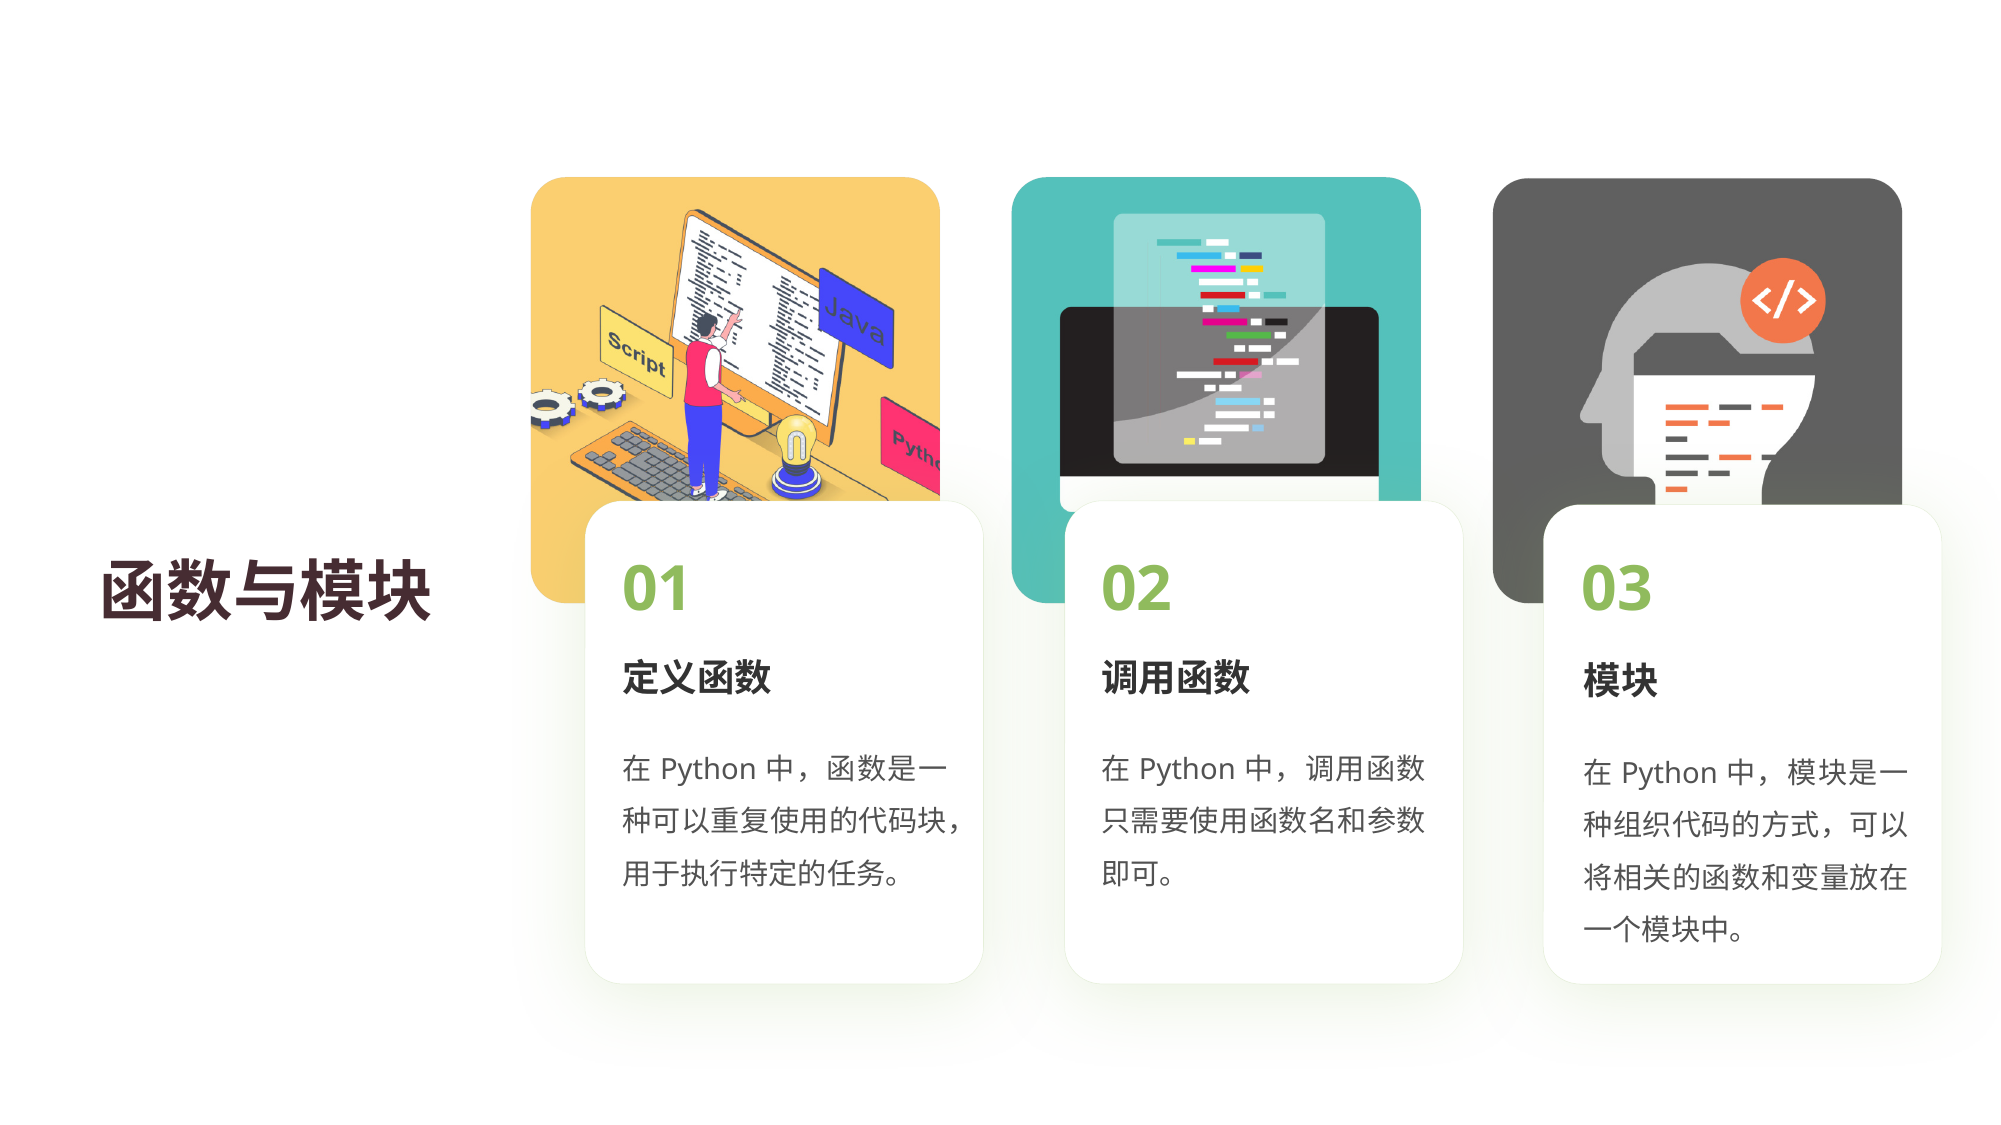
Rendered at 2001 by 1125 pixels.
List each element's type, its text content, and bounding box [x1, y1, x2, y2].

text_box 在Python中，调用函数只需要使用函数名和参数即可。 [1101, 732, 1427, 956]
picture [1492, 178, 1903, 604]
picture [530, 177, 940, 604]
title 函数与模块 [77, 347, 456, 831]
text_box [1543, 504, 1942, 985]
text_box [584, 500, 984, 984]
text_box 01 [622, 547, 948, 624]
text_box 03 [1581, 547, 1907, 623]
text_box 在Python中，模块是一种组织代码的方式，可以将相关的函数和变量放在一个模块中。 [1583, 736, 1909, 956]
text_box 模块 [1583, 635, 1909, 725]
text_box 调用函数 [1101, 631, 1427, 721]
picture [1011, 177, 1421, 604]
text_box [1064, 500, 1464, 984]
text_box 在Python中，函数是一种可以重复使用的代码块，用于执行特定的任务。 [622, 732, 948, 956]
text_box 定义函数 [622, 631, 948, 721]
text_box 02 [1101, 547, 1427, 624]
